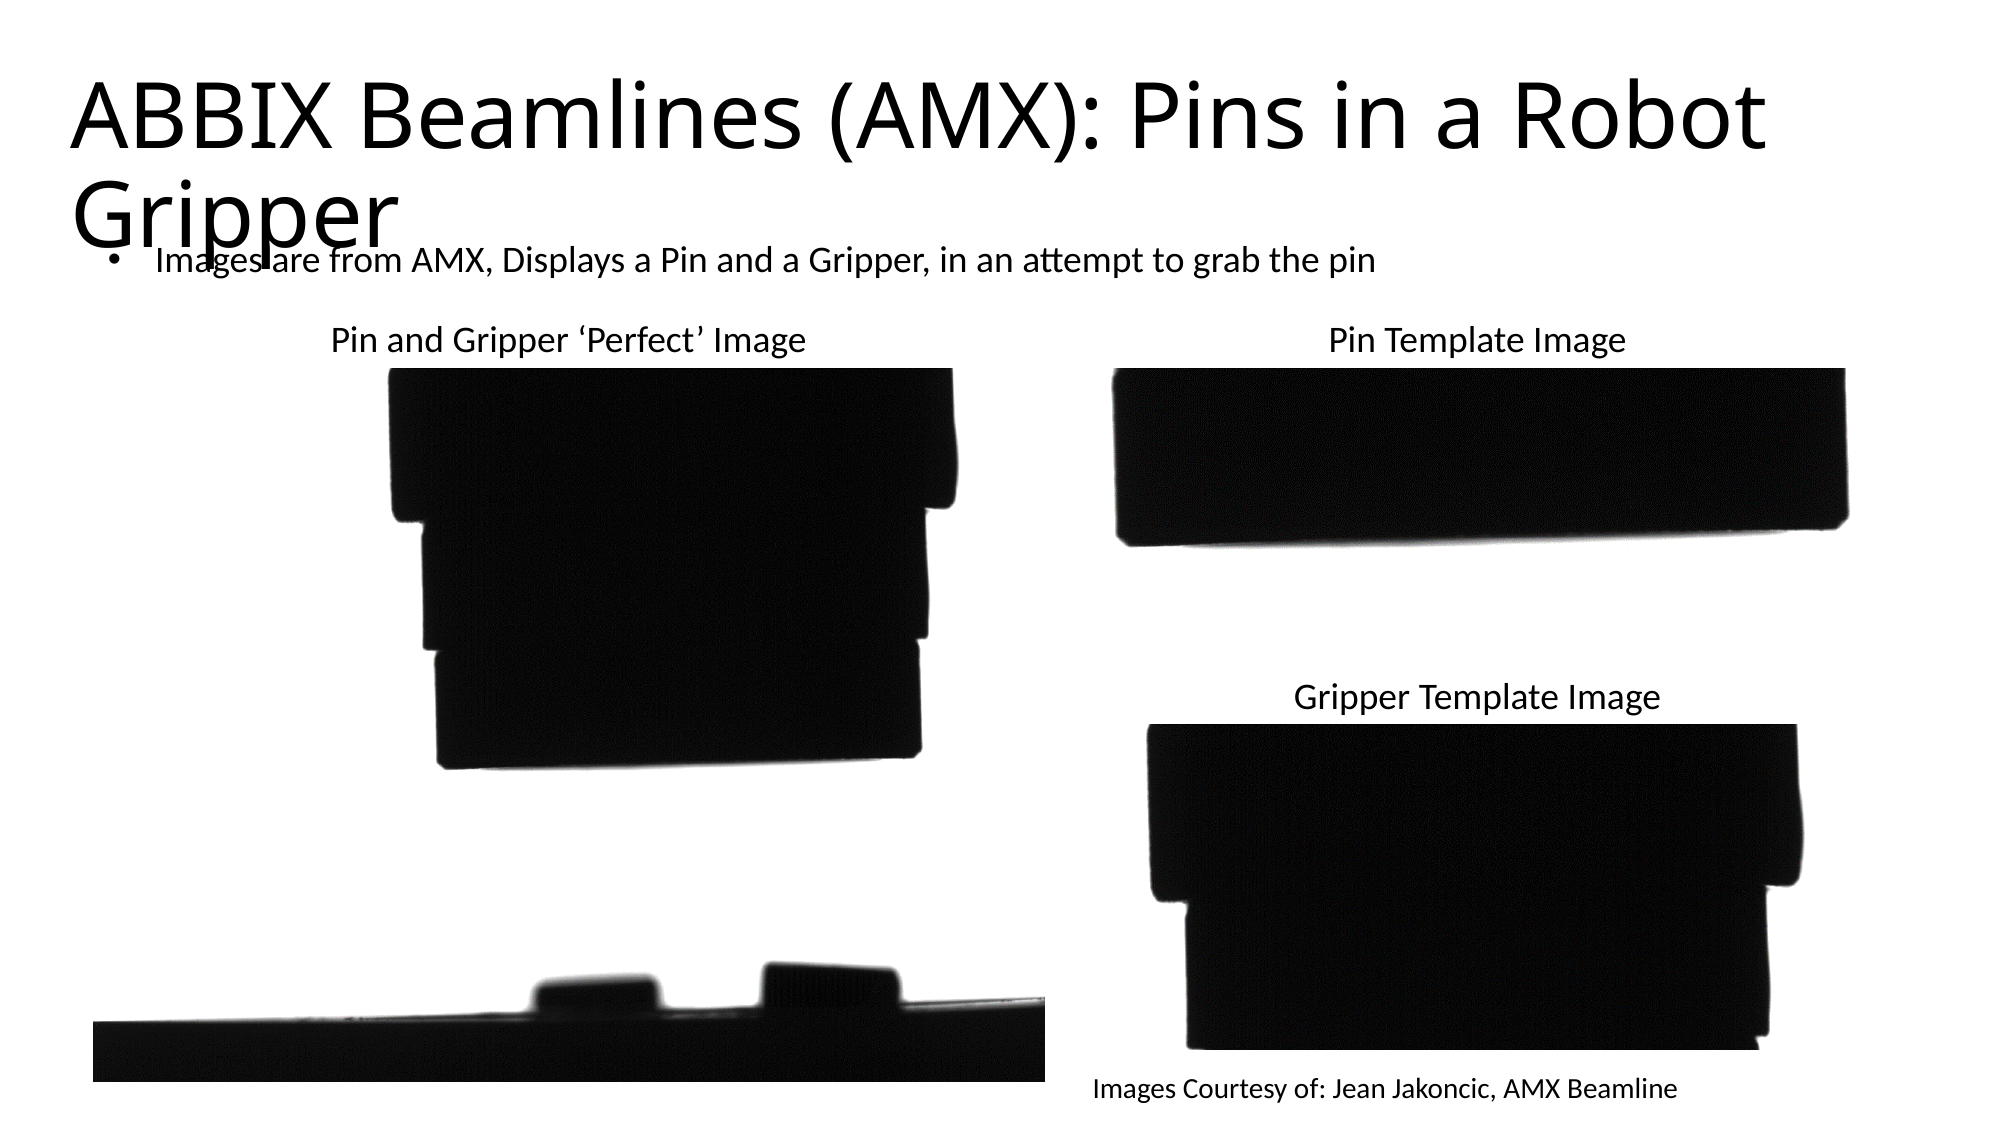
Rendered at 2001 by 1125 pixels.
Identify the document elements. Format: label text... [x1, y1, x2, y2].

text_box Images Courtesy of: Jean Jakoncic, AMX Beamline [1077, 1061, 1987, 1112]
picture [1142, 724, 1813, 1050]
text_box Pin and Gripper ‘Perfect’ Image [93, 307, 1045, 368]
text_box Images are from AMX, Displays a Pin and a Gripper, in an attempt to grab the pin [93, 228, 1424, 288]
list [93, 368, 1045, 1082]
text_box Pin Template Image [1093, 307, 1863, 367]
text_box Gripper Template Image [1142, 664, 1813, 724]
picture [1093, 367, 1863, 555]
title ABBIX Beamlines (AMX): Pins in a Robot Gripper [55, 59, 1863, 278]
